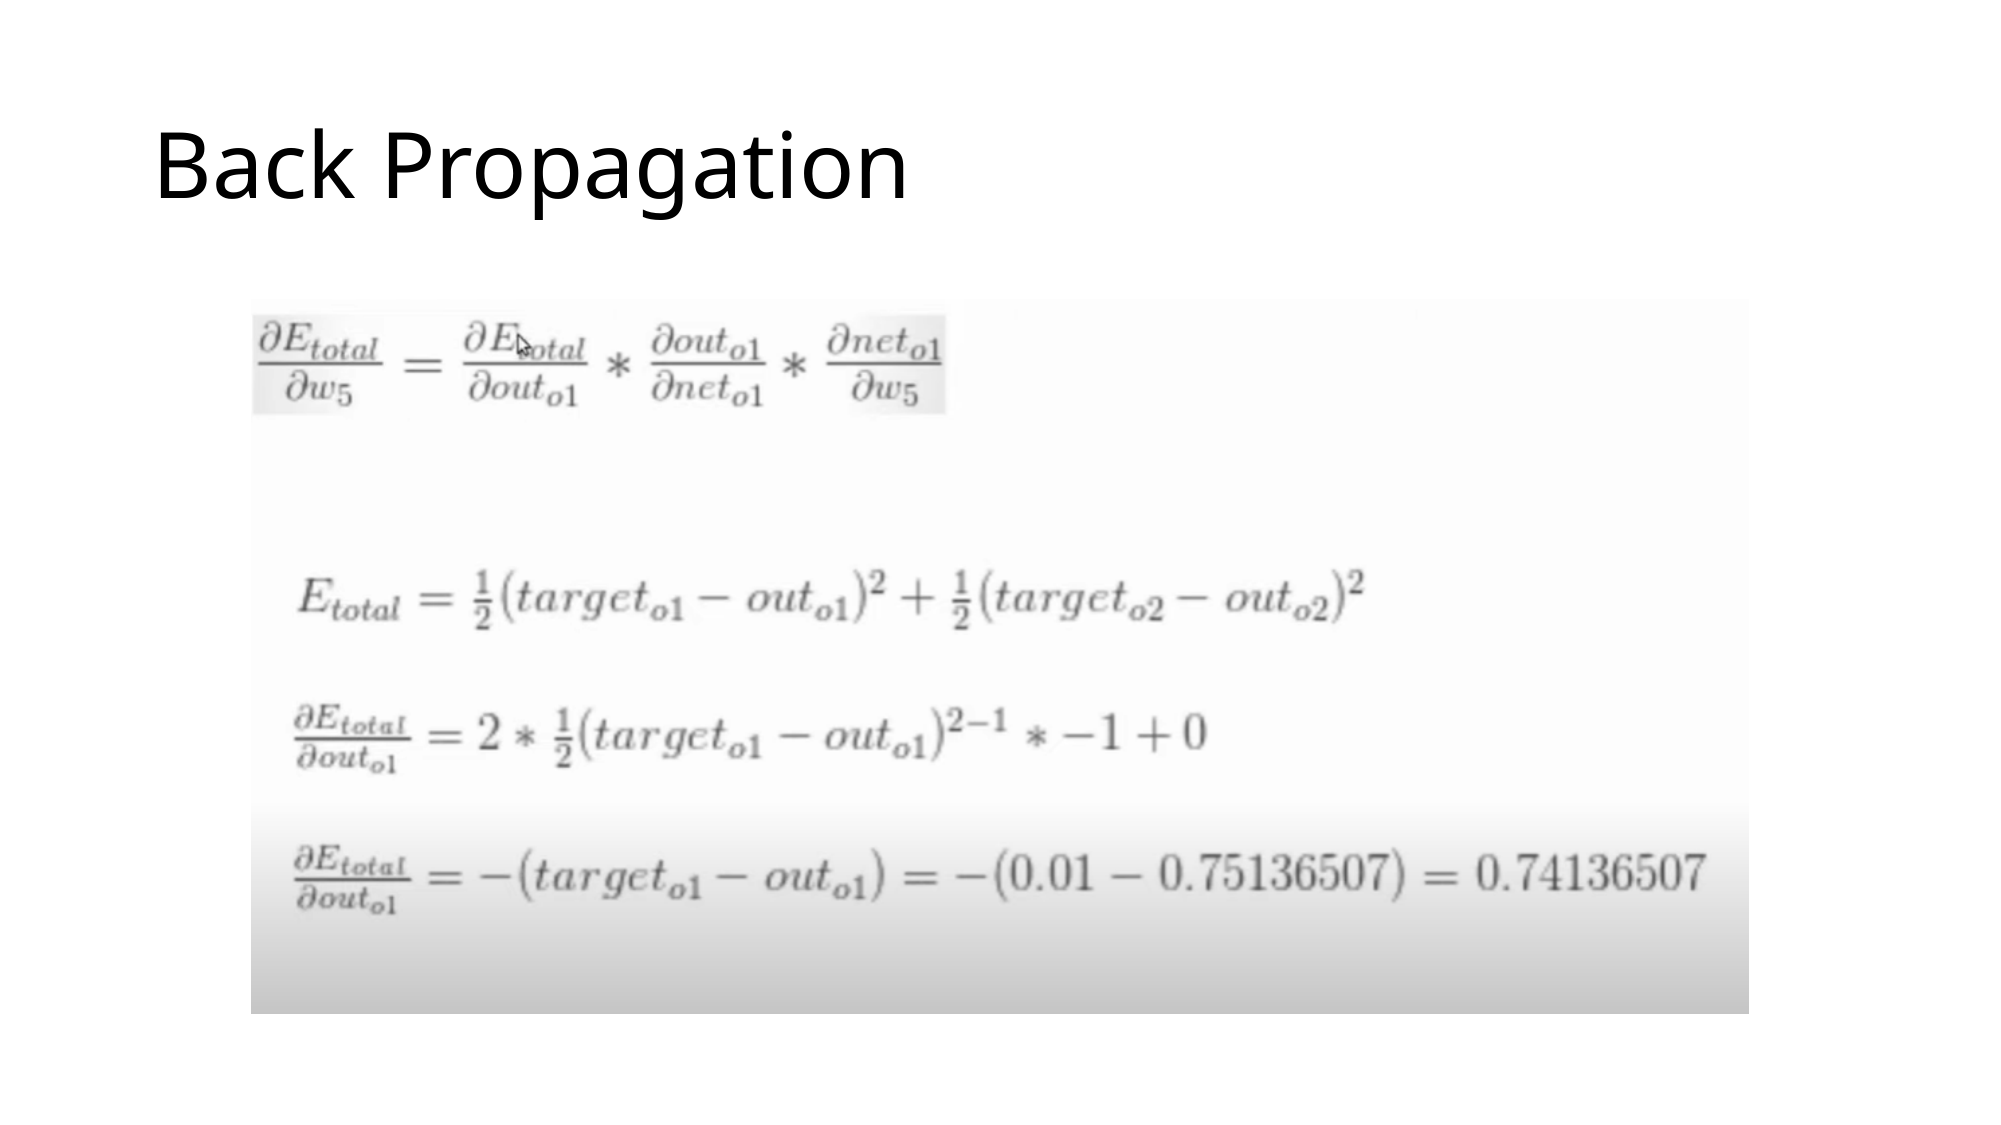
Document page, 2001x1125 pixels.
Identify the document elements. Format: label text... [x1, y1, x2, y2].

title Back Propagation [137, 59, 1863, 278]
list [251, 299, 1749, 1014]
